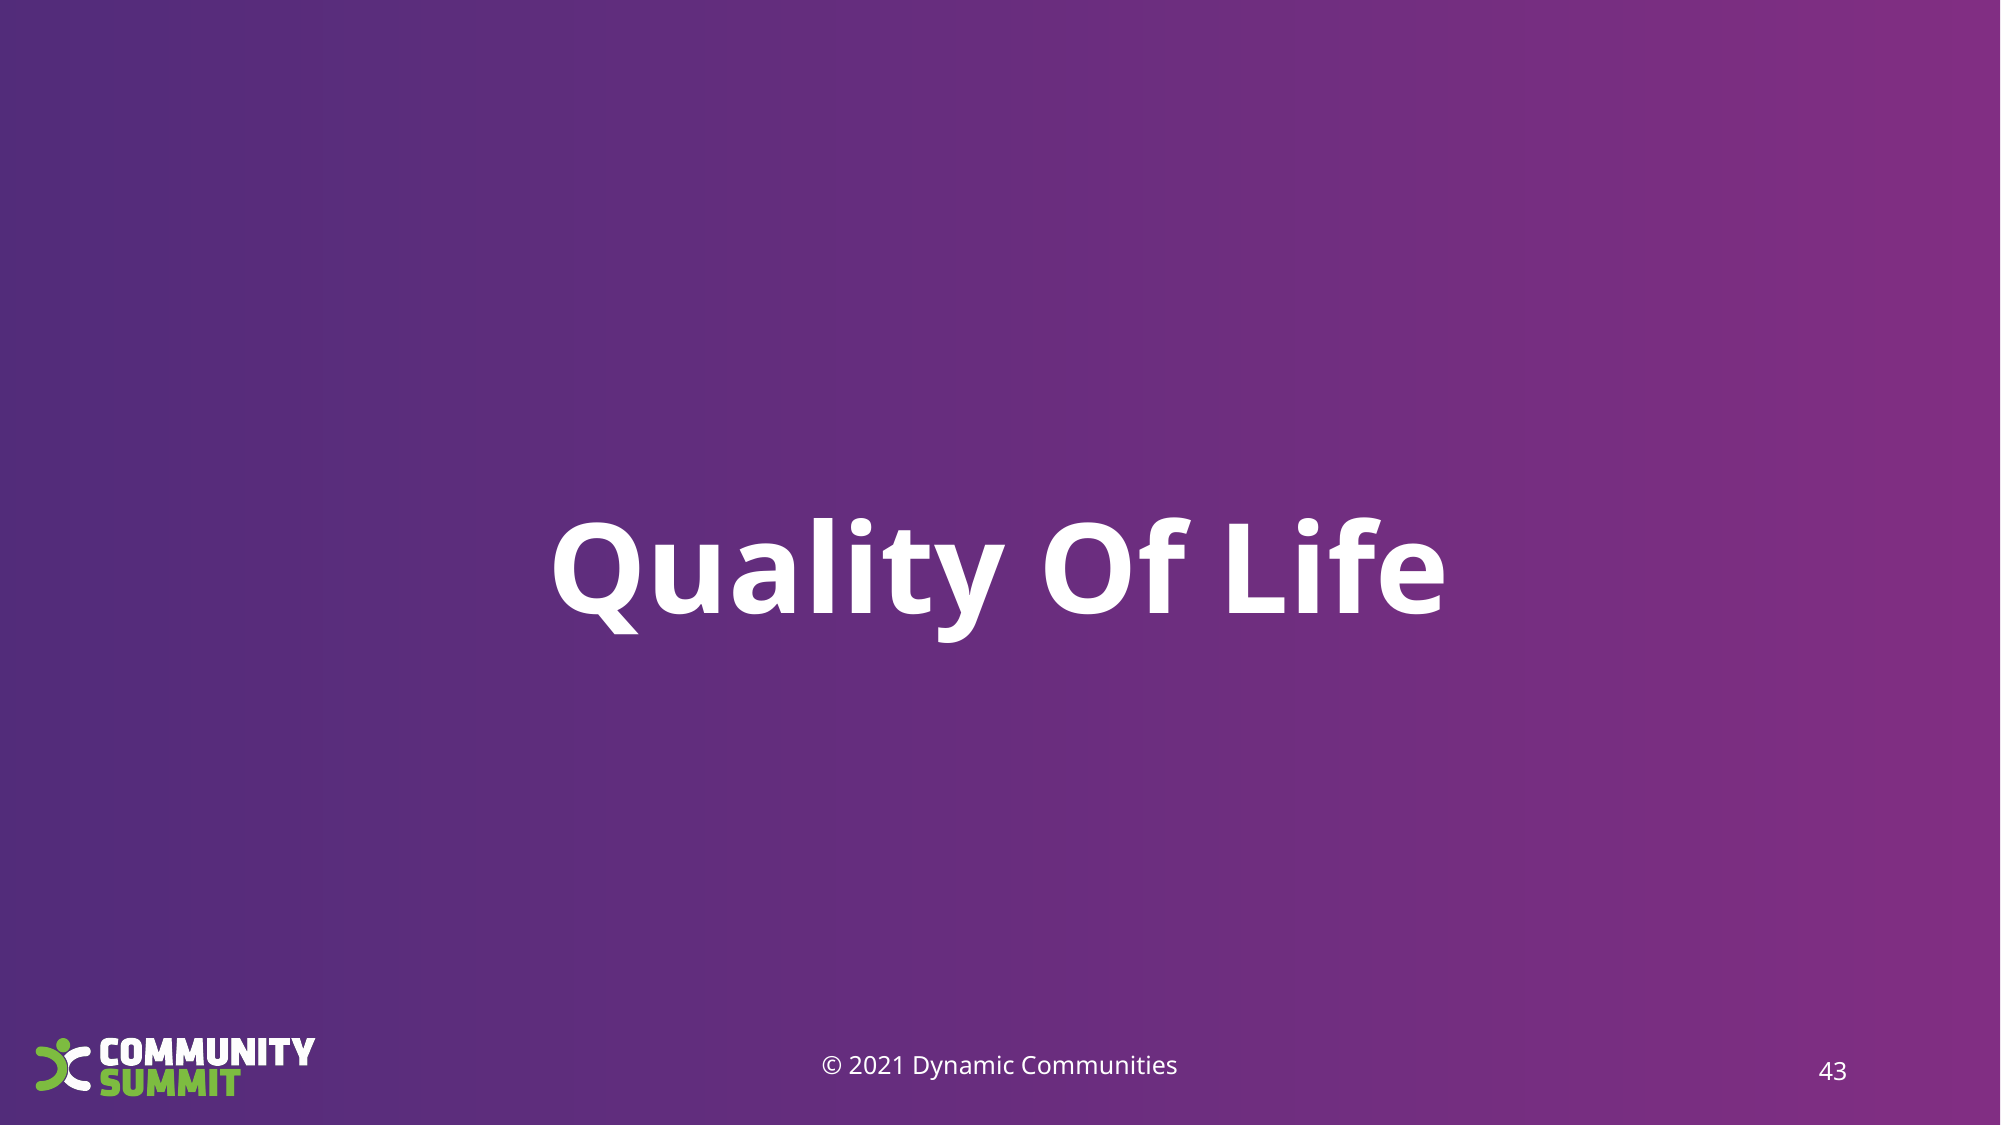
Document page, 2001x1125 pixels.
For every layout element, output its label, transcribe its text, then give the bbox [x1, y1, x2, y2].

slide_number 43 [1412, 1042, 1863, 1103]
picture [0, 0, 2001, 1125]
title Quality Of Life [136, 396, 1862, 749]
